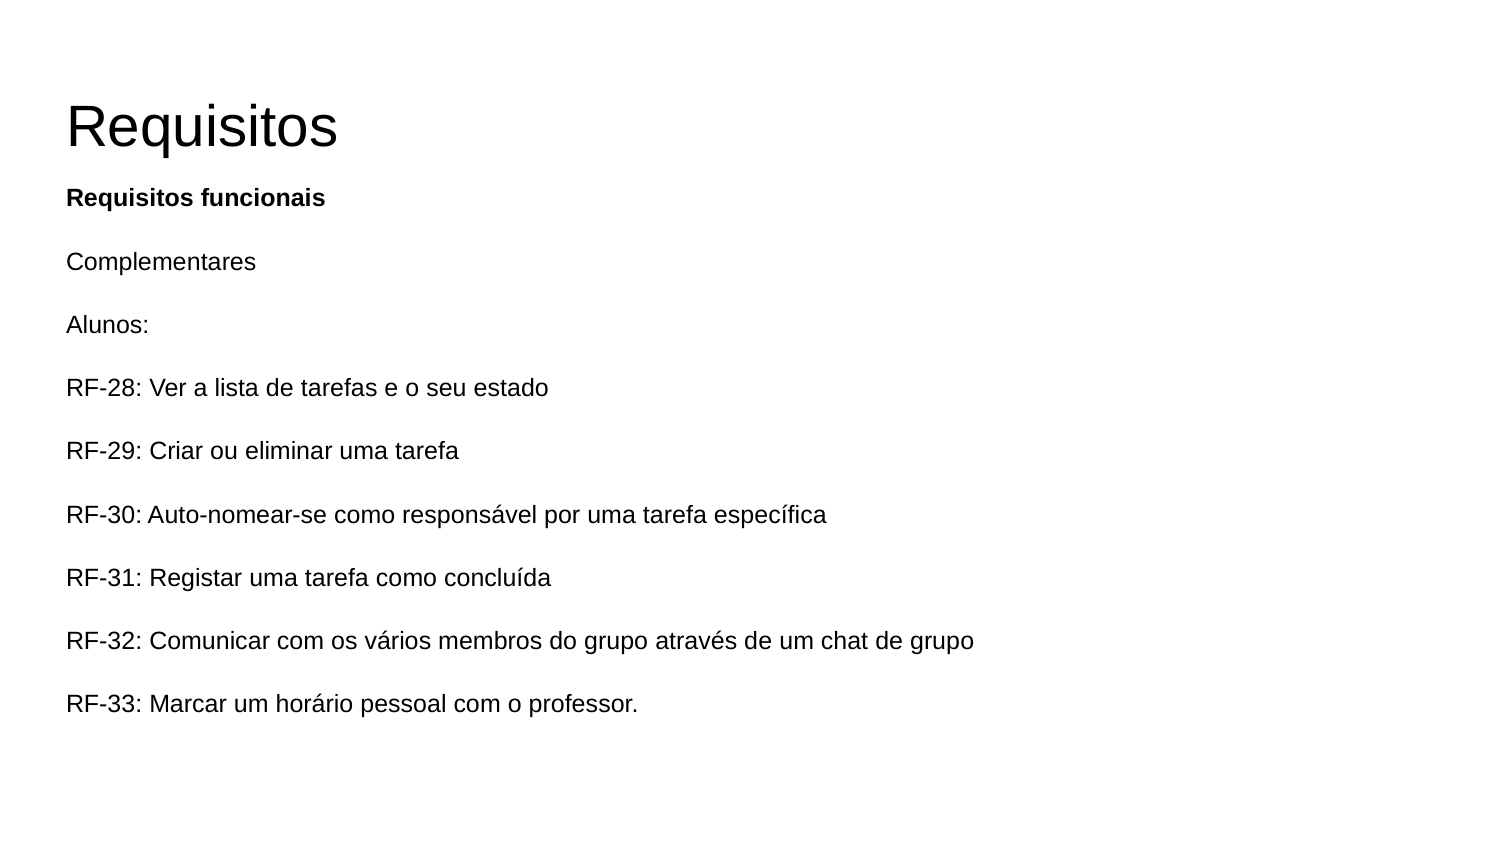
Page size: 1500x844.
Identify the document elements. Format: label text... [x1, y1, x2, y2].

list Requisitos funcionais Complementares Alunos: RF-28: Ver a lista de tarefas e o seu estado RF-29: Criar ou eliminar uma tarefa RF-30: Auto-nomear-se como responsável por uma tarefa específica RF-31: Registar uma tarefa como concluída RF-32: Comunicar com os vários membros do grupo através de um chat de grupo RF-33: Marcar um horário pessoal com o professor. [51, 166, 1399, 782]
title Requisitos [51, 72, 1449, 167]
